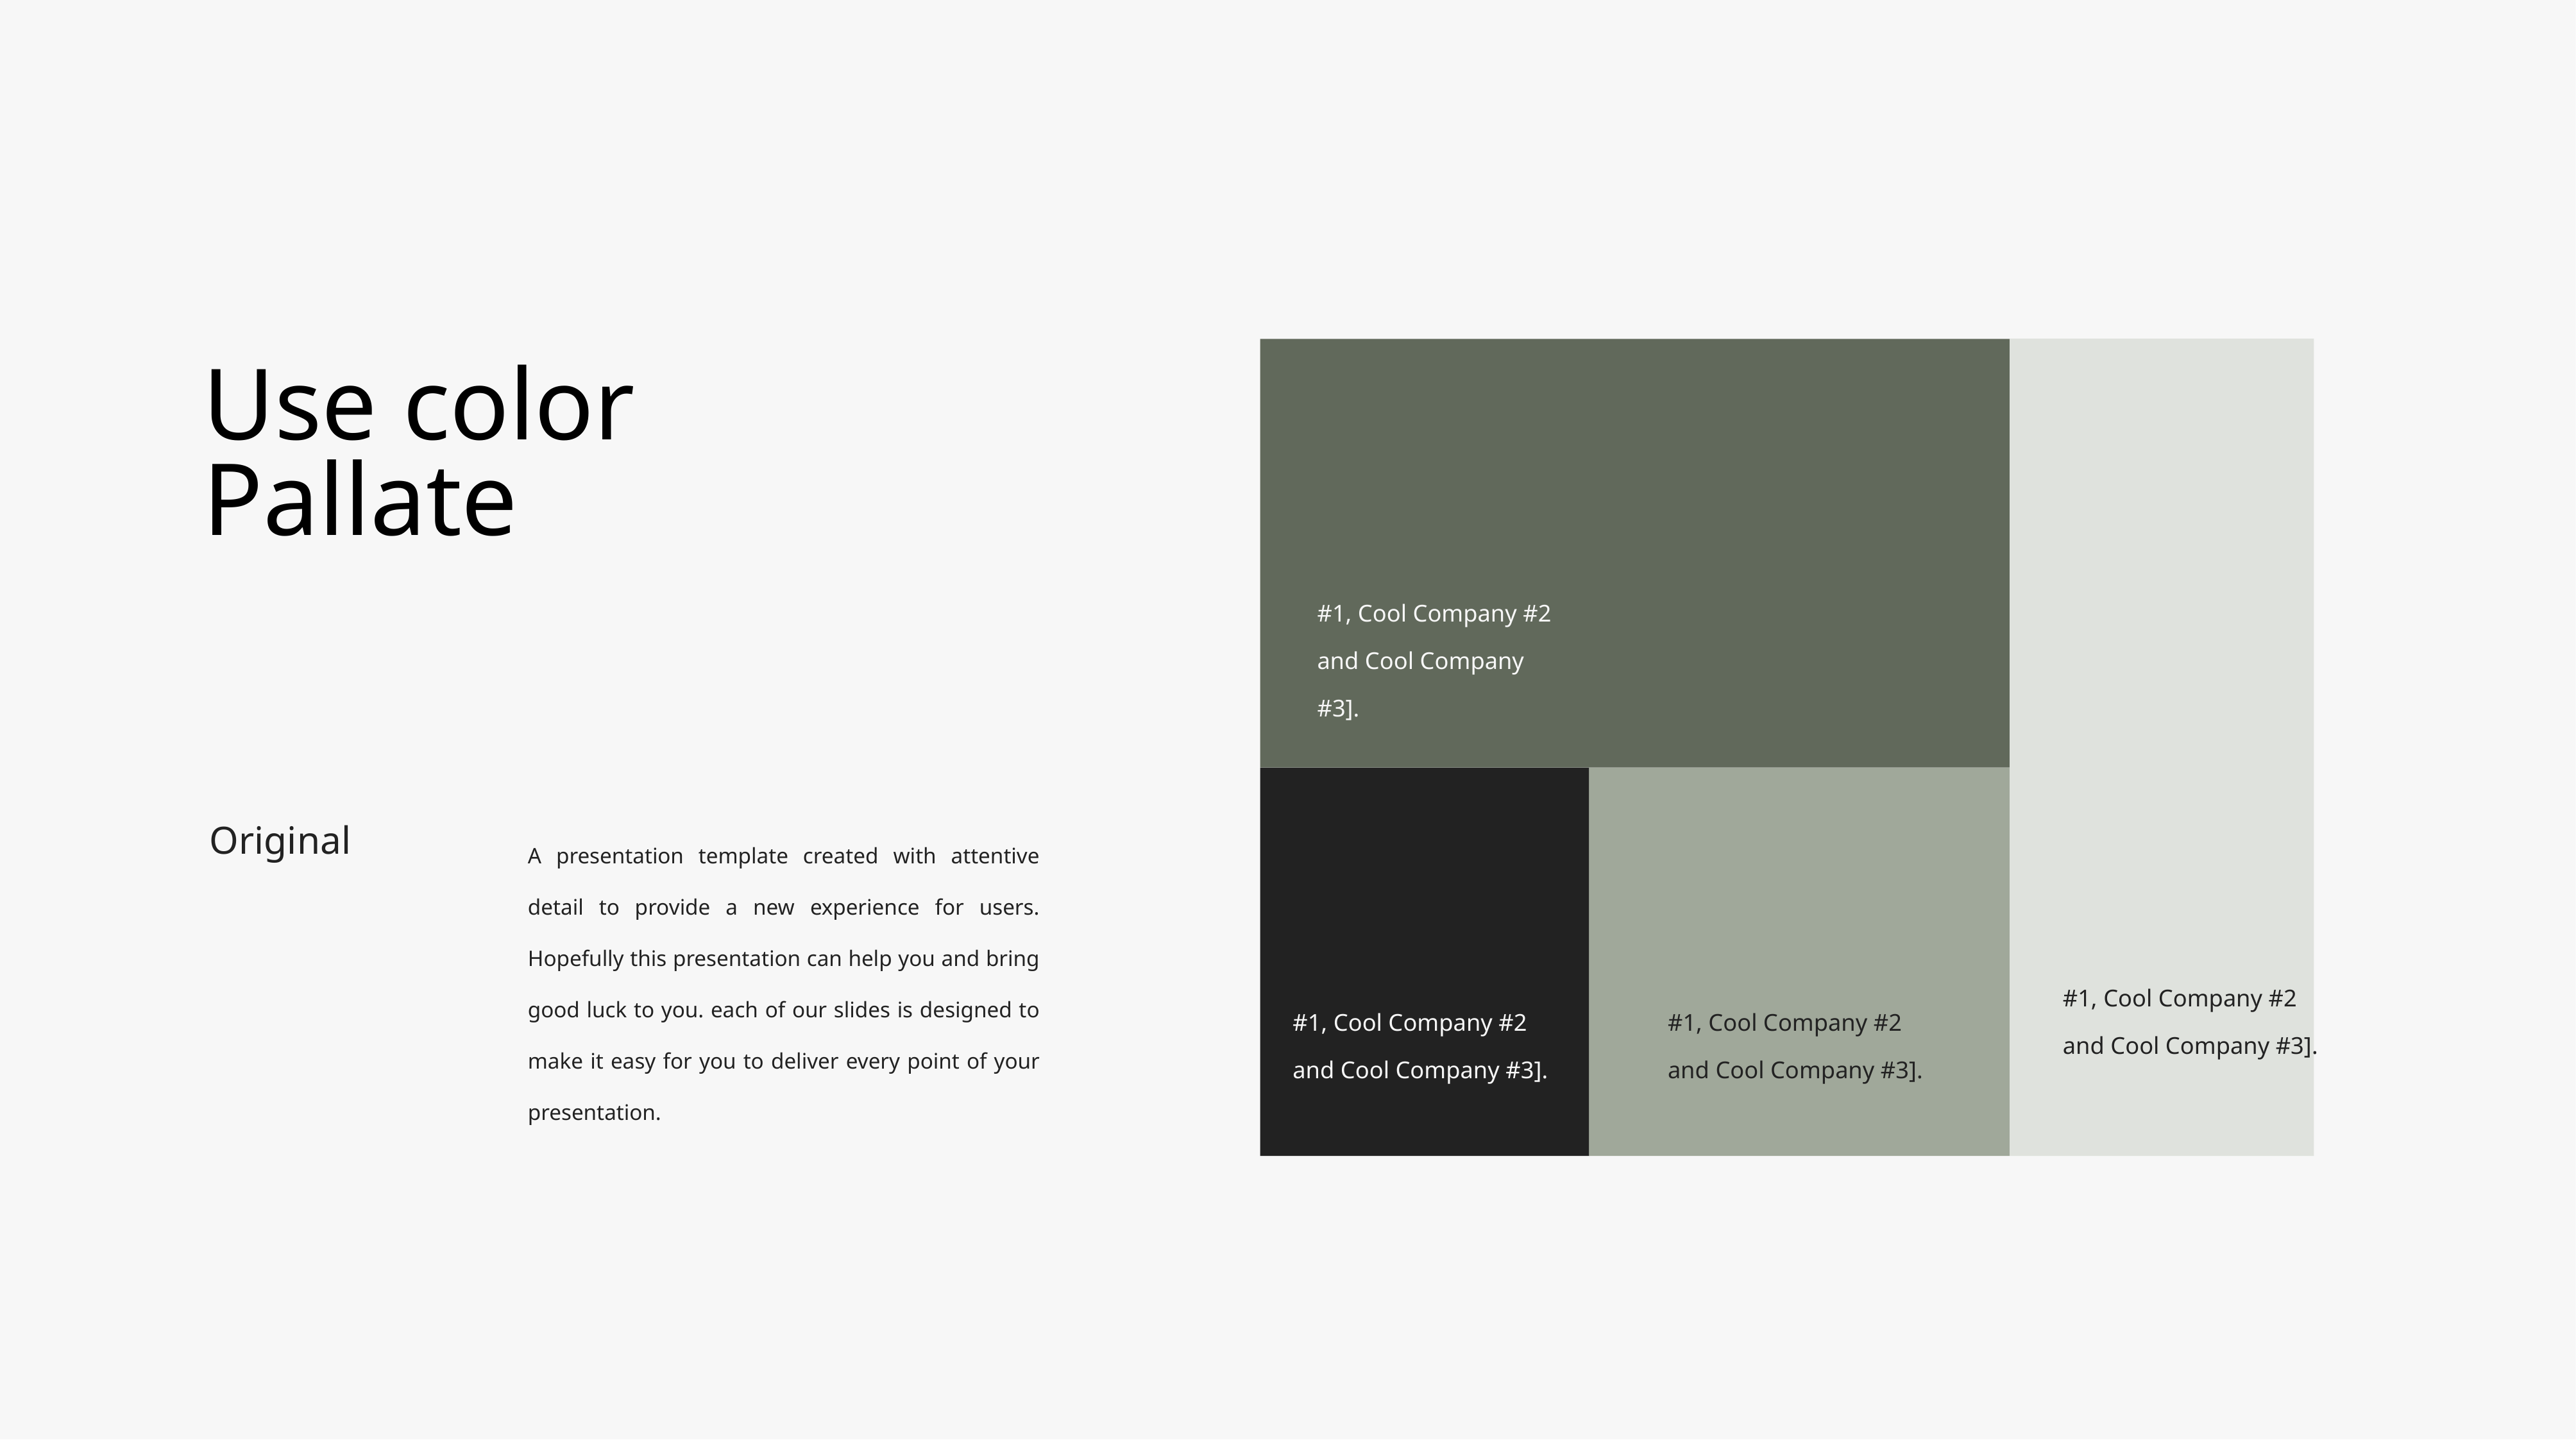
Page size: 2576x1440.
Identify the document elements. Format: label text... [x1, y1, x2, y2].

text_box #1, Cool Company #2 and Cool Company #3]. [1283, 985, 1566, 1138]
text_box A presentation template created with attentive detail to provide a new experience for users. Hopefully this presentation can help you and bring good luck to you. each of our slides is designed to make it easy for you to deliver every point of your presentation. [518, 812, 1050, 1129]
text_box [1259, 767, 1588, 1156]
text_box Use color [193, 338, 666, 433]
text_box [2009, 338, 2314, 1156]
text_box #1, Cool Company #2 and Cool Company #3]. [2053, 961, 2336, 1113]
text_box Pallate [193, 433, 666, 565]
text_box Original [199, 812, 420, 868]
text_box [1259, 338, 2009, 767]
text_box [1588, 767, 2009, 1156]
text_box #1, Cool Company #2 and Cool Company #3]. [1307, 577, 1564, 729]
text_box #1, Cool Company #2 and Cool Company #3]. [1658, 985, 1941, 1138]
